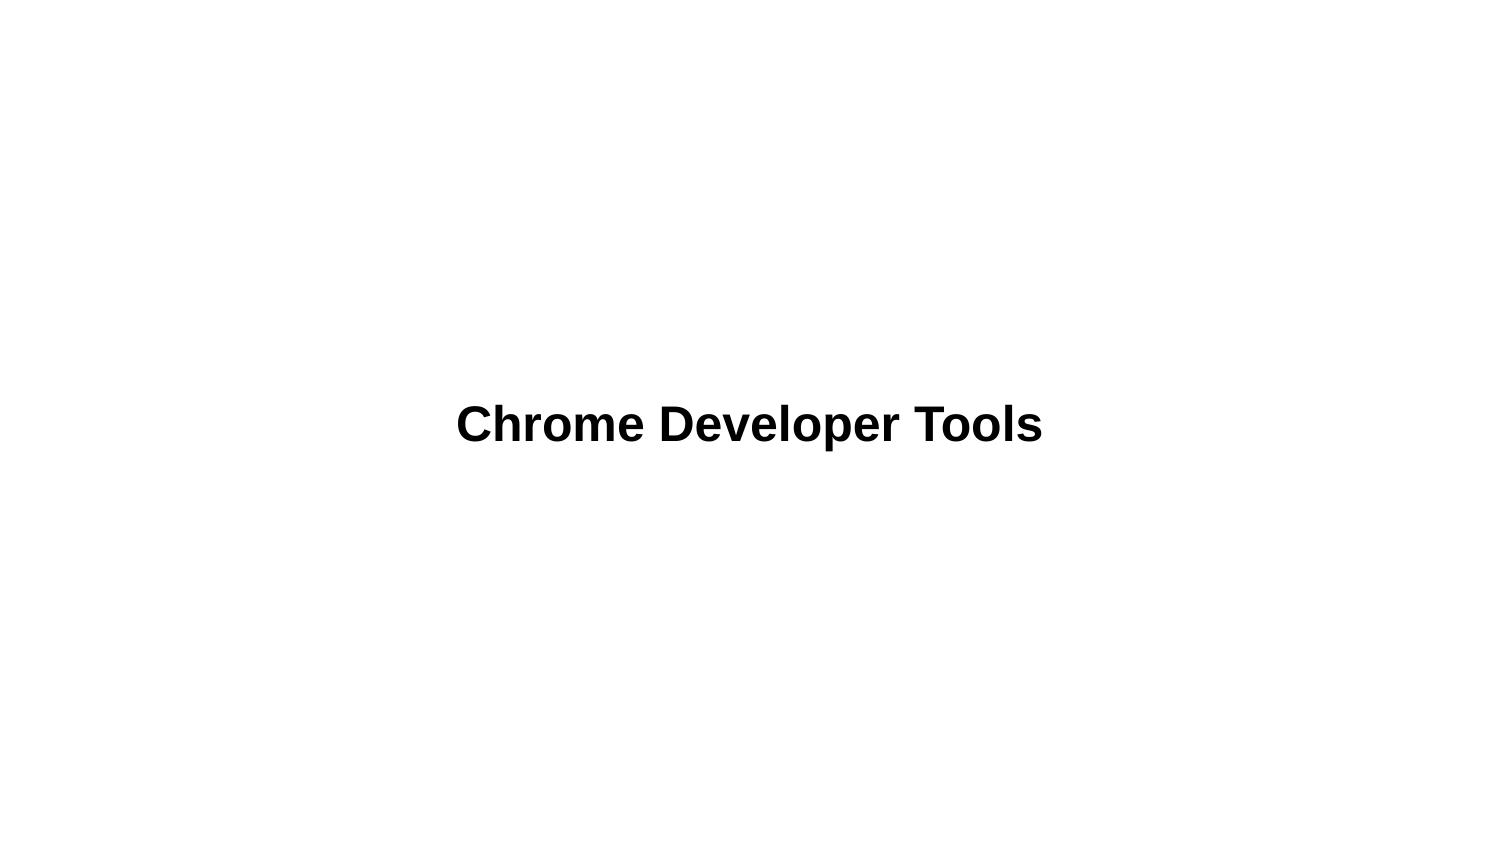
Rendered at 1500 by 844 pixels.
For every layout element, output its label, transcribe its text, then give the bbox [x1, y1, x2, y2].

title Chrome Developer Tools [51, 352, 1449, 491]
